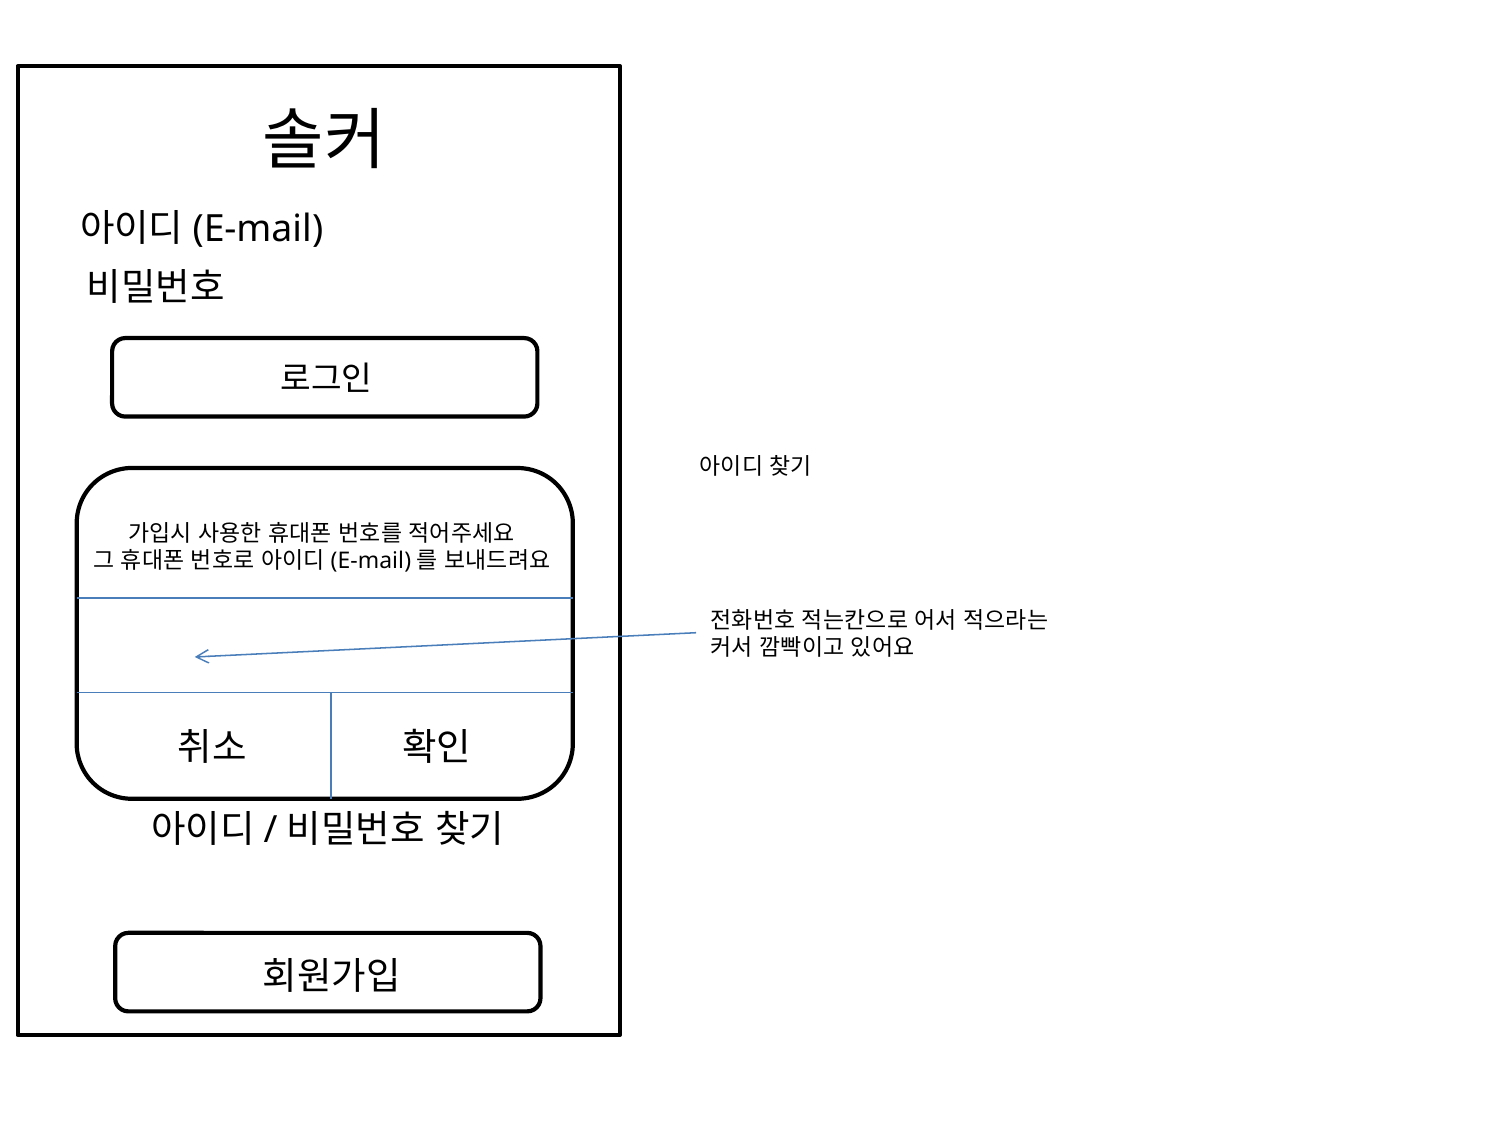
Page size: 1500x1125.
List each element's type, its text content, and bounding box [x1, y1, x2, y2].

text_box [16, 64, 622, 1037]
text_box 로그인 [266, 349, 388, 405]
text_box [332, 693, 568, 704]
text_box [194, 632, 680, 658]
text_box [74, 465, 575, 801]
text_box 회원가입 [248, 944, 416, 1005]
text_box 아이디/비밀번호 찾기 [136, 801, 520, 857]
text_box 취소 [162, 715, 262, 776]
text_box [109, 335, 540, 419]
text_box 확인 [387, 715, 487, 776]
text_box 비밀번호 [71, 255, 240, 315]
text_box [113, 930, 543, 1014]
text_box 솔커 [248, 89, 401, 185]
text_box 전화번호 적는칸으로 어서 적으라는 커서 깜빡이고 있어요 [695, 597, 1064, 668]
text_box 아이디 찾기 [684, 444, 828, 487]
text_box 가입시 사용한 휴대폰 번호를 적어주세요 그 휴대폰 번호로 아이디(E-mail)를 보내드려요 [78, 510, 566, 581]
text_box 아이디(E-mail) [65, 196, 339, 256]
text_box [81, 693, 330, 704]
